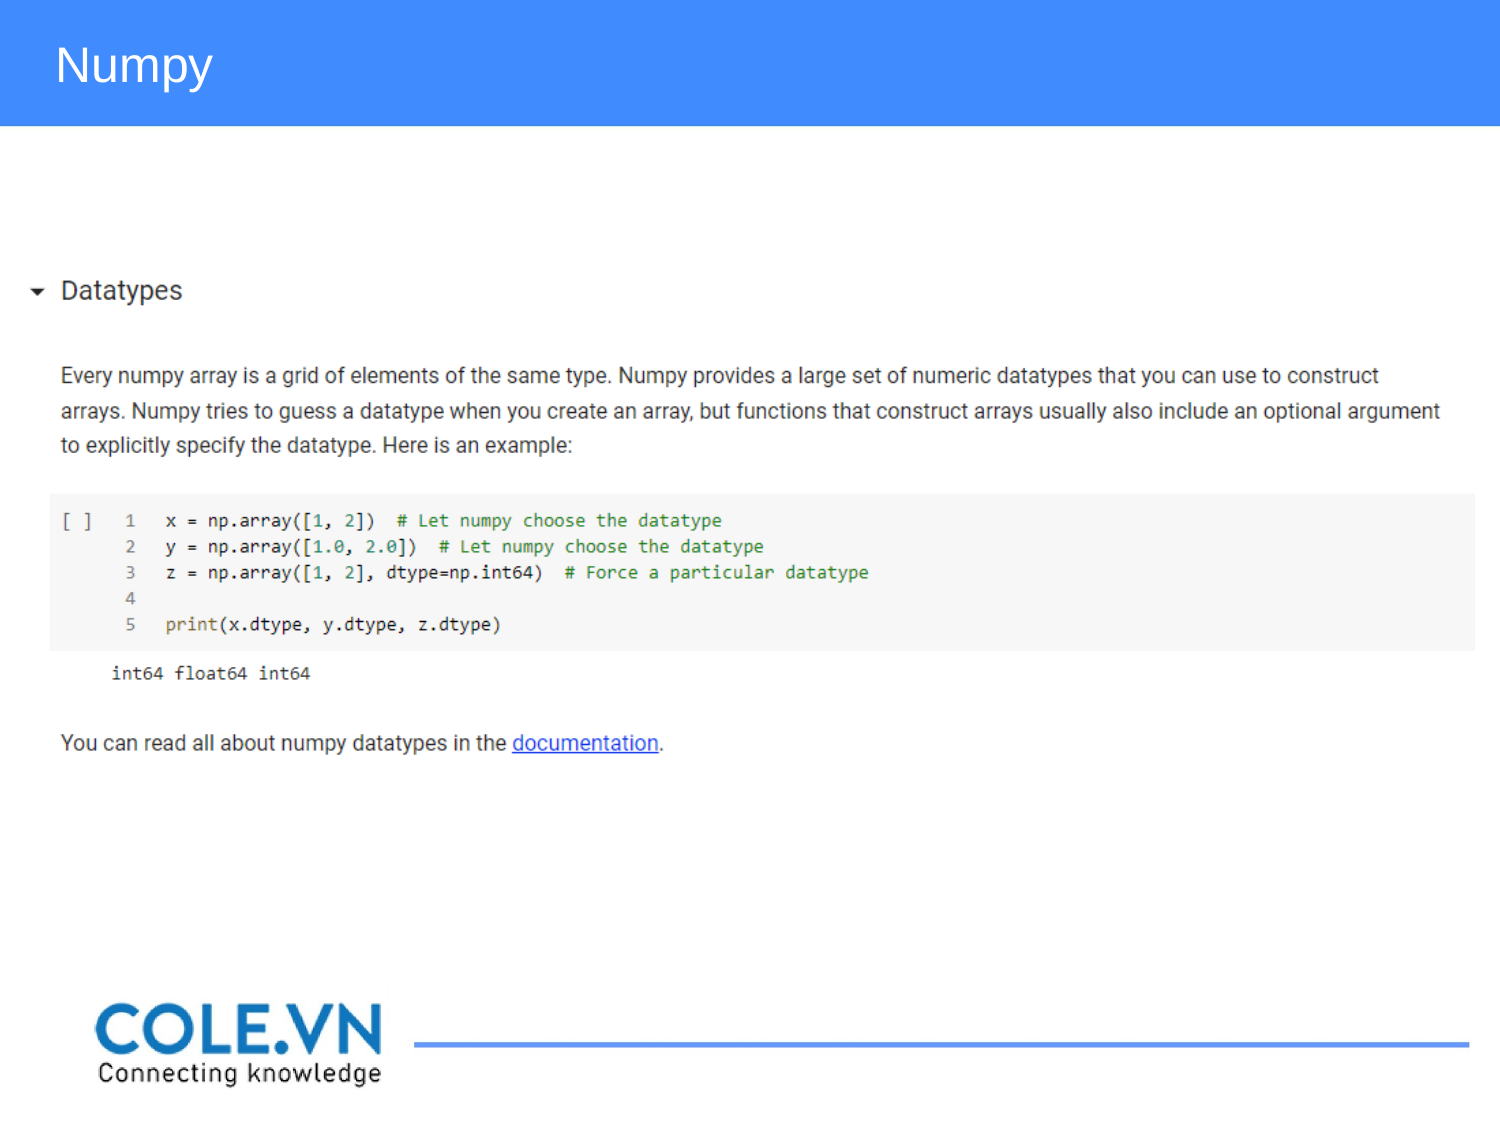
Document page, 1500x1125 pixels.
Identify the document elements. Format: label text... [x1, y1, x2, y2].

picture [0, 0, 1500, 1125]
text_box Numpy [40, 24, 1500, 100]
